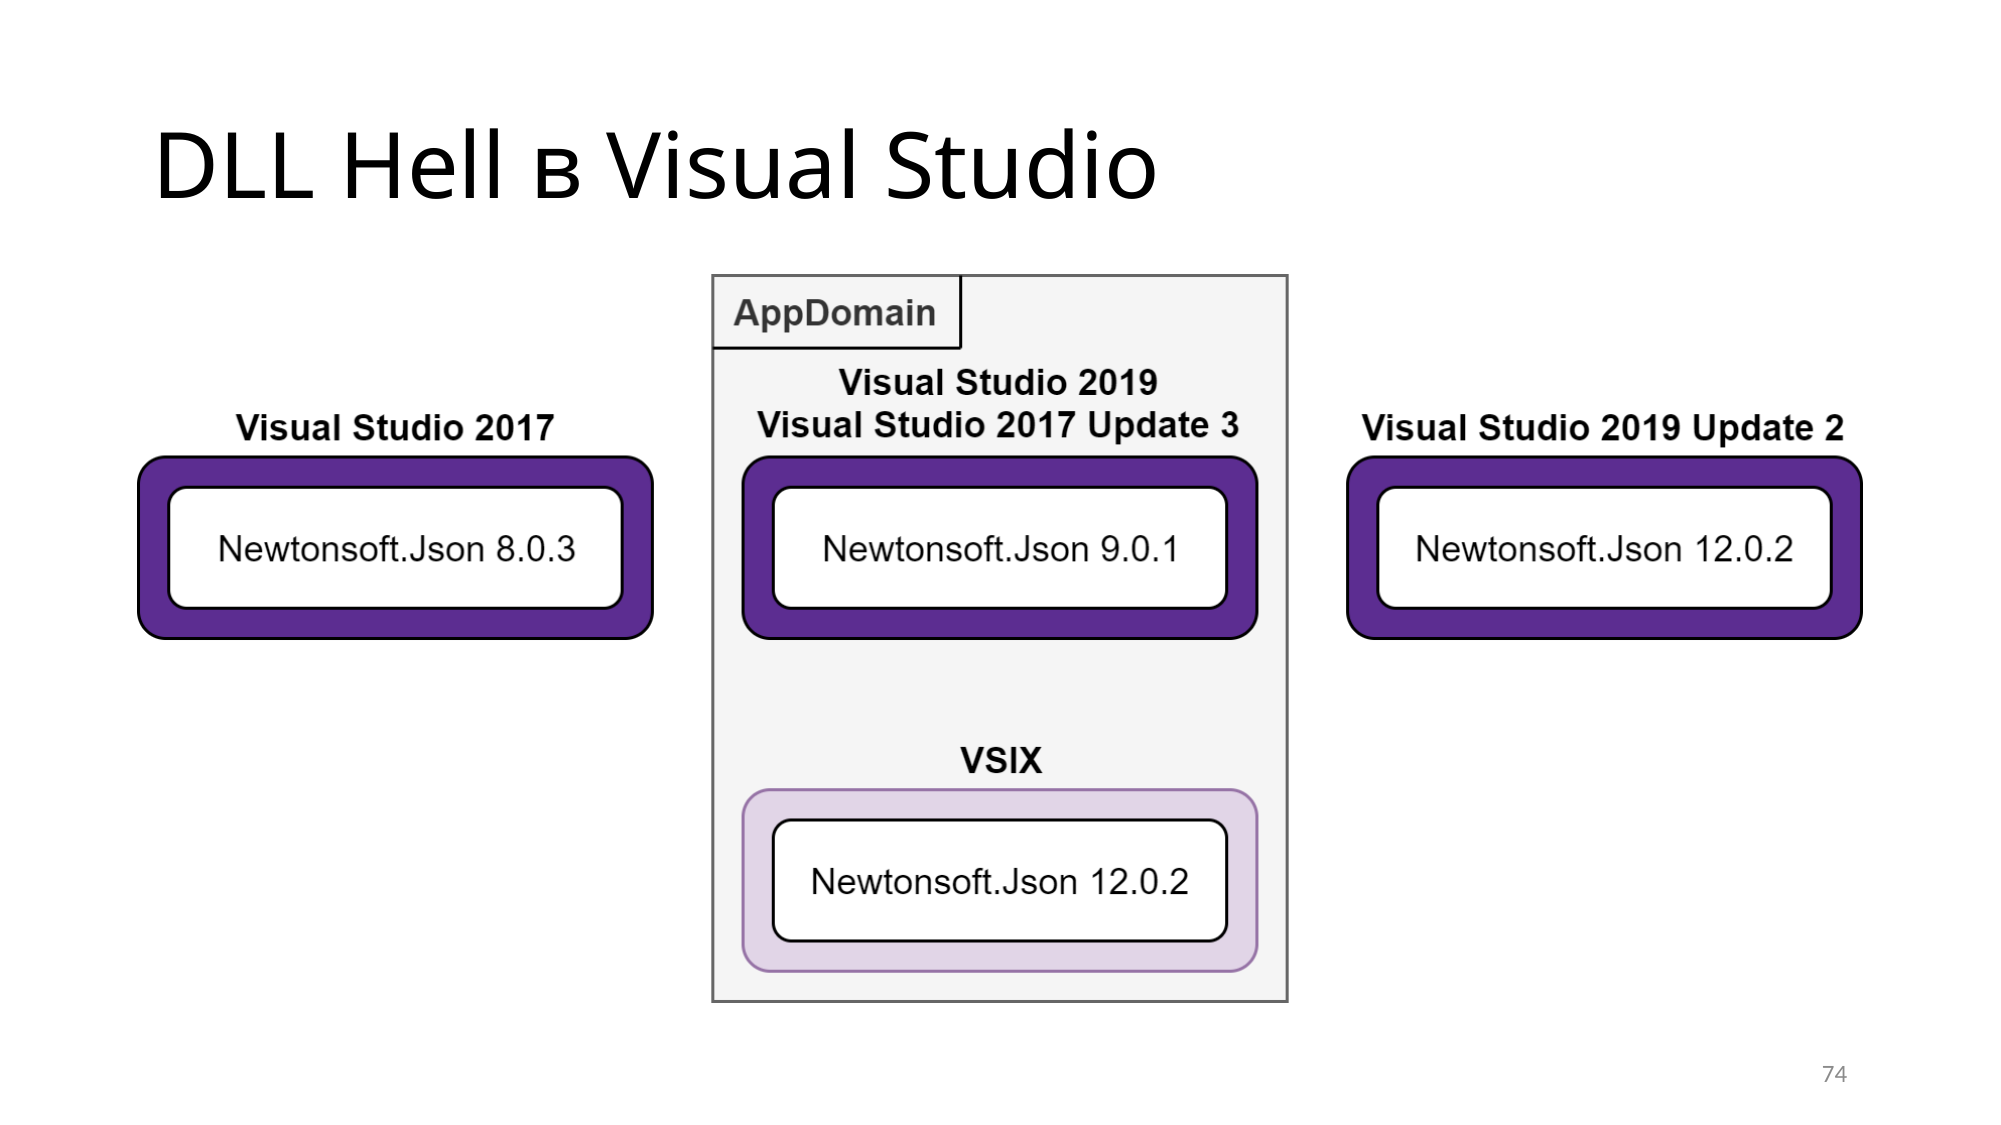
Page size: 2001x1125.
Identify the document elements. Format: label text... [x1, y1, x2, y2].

slide_number 74 [1412, 1042, 1863, 1103]
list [137, 274, 1863, 1003]
title DLL Hell в Visual Studio [137, 59, 1863, 274]
